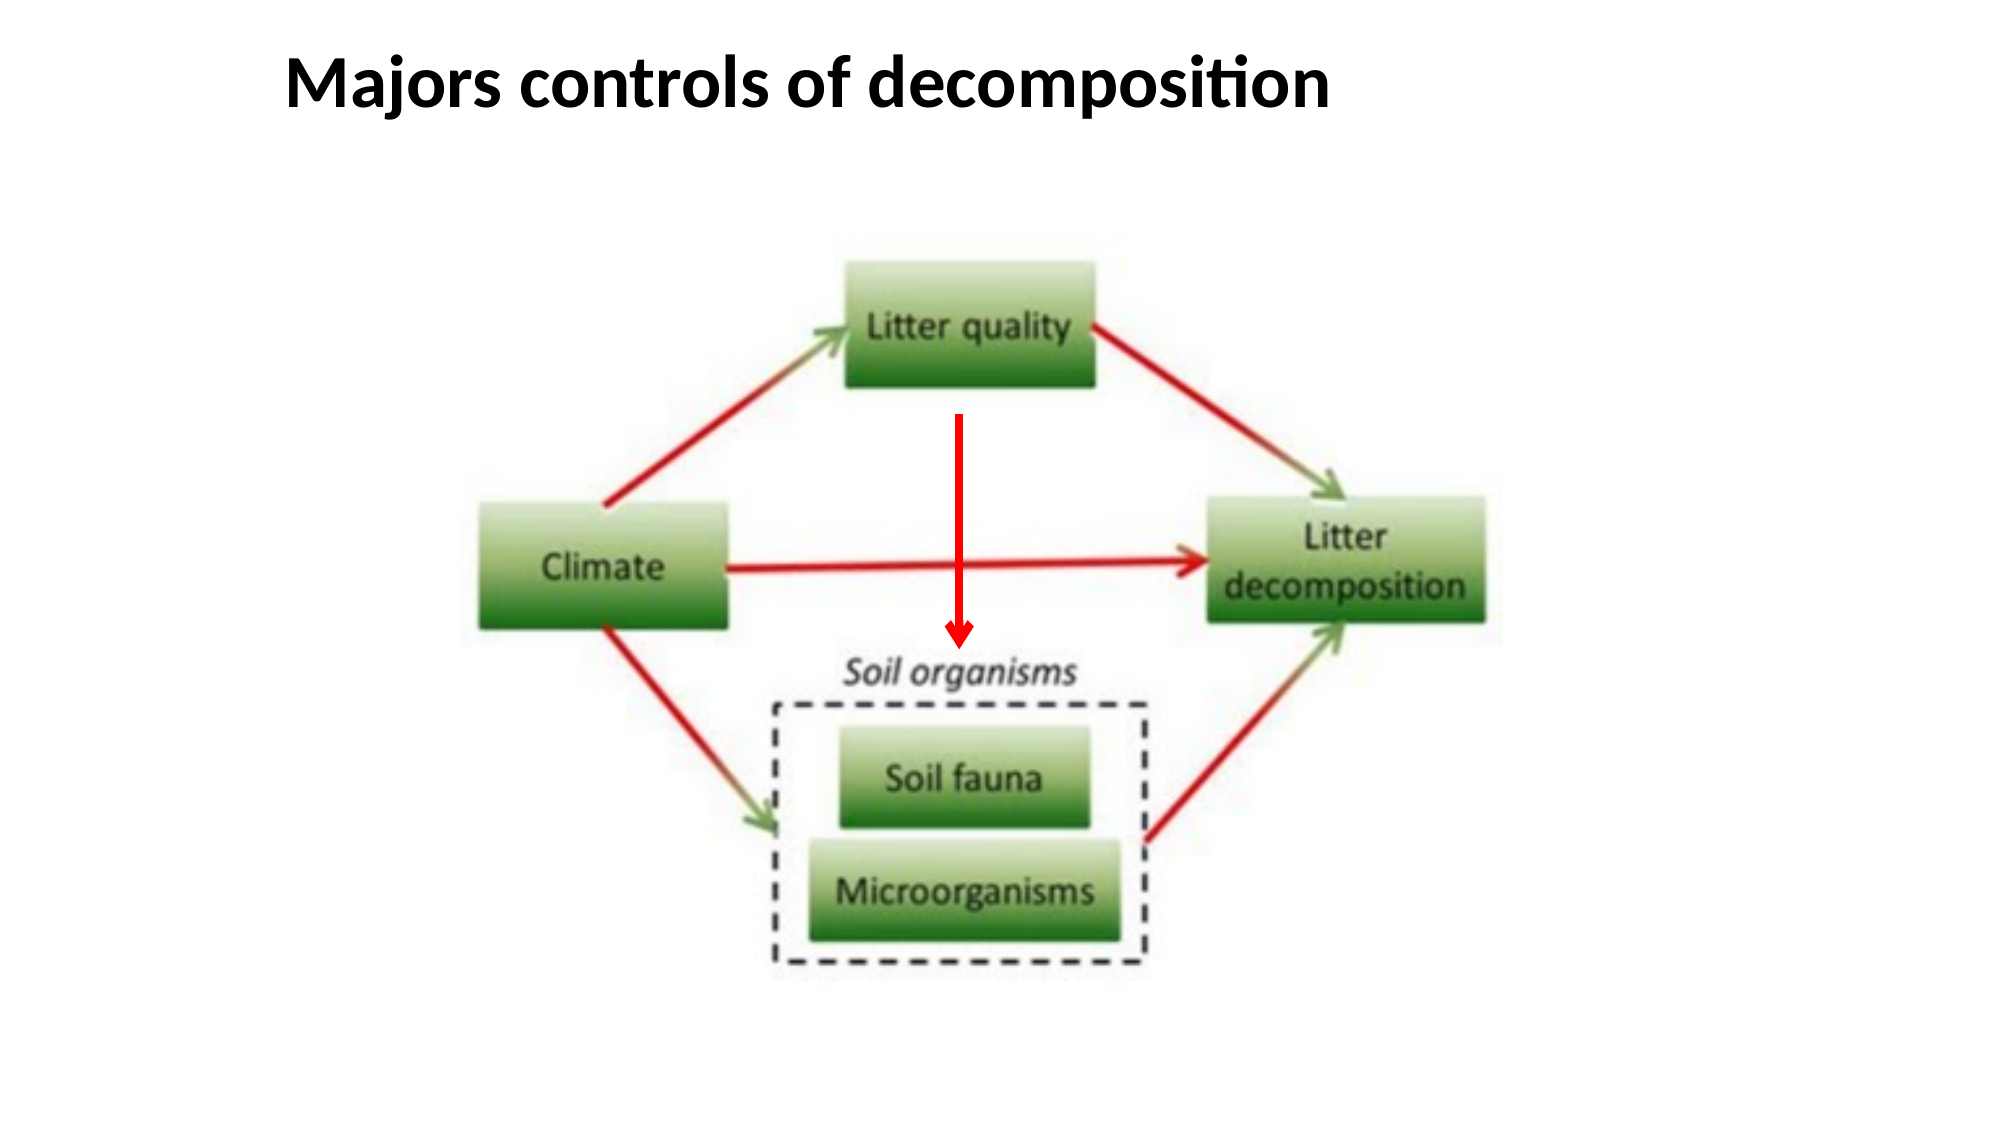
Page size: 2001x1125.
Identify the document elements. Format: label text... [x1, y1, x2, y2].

text_box Majors controls of decomposition [269, 25, 1438, 131]
picture [460, 231, 1503, 1014]
